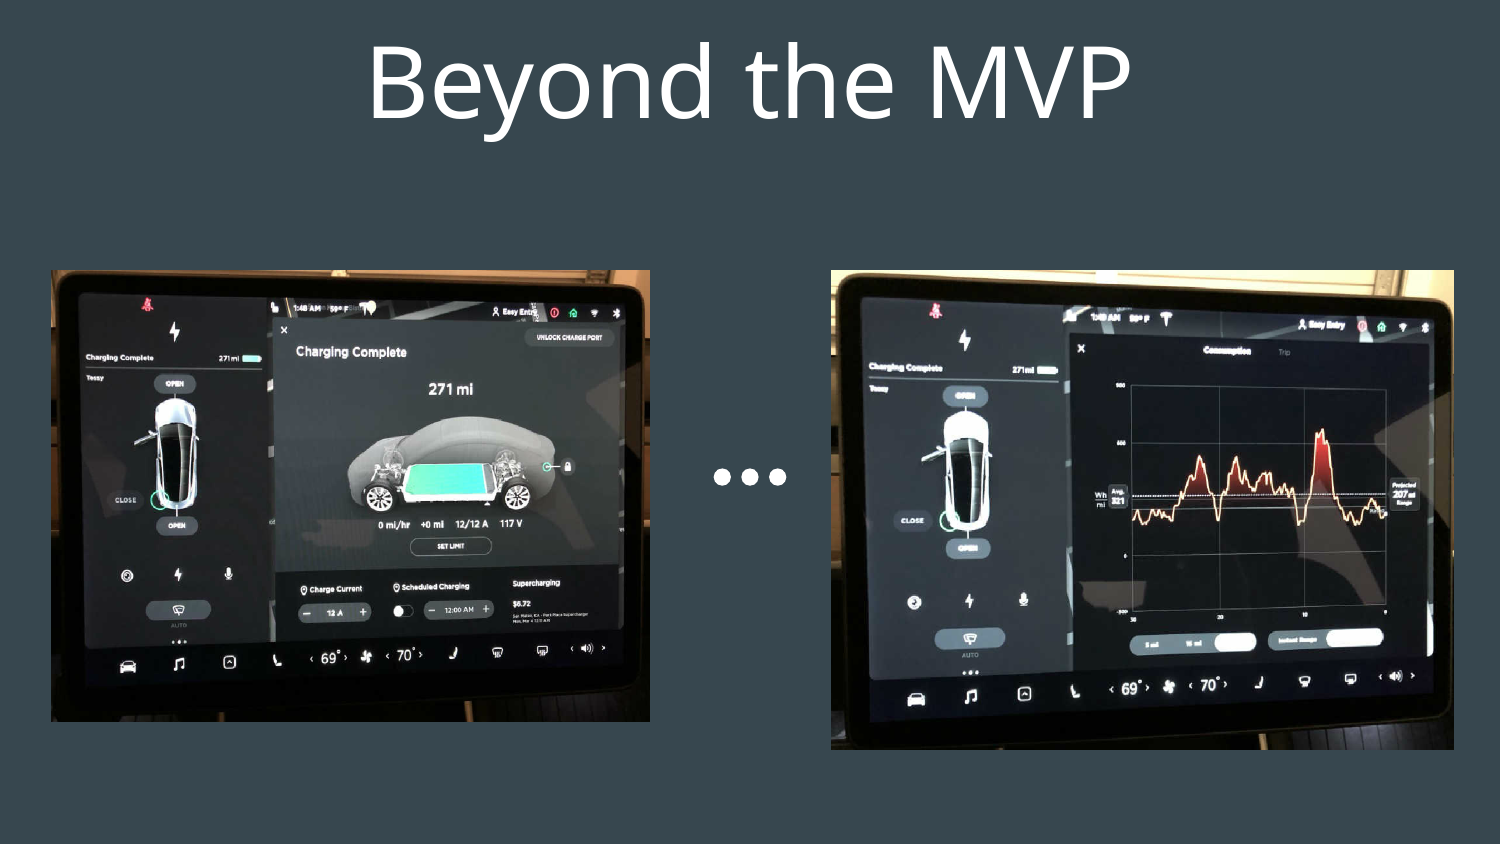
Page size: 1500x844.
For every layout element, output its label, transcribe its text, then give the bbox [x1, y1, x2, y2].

picture [831, 270, 1454, 751]
title Beyond the MVP [110, 0, 1390, 155]
picture [51, 270, 650, 722]
